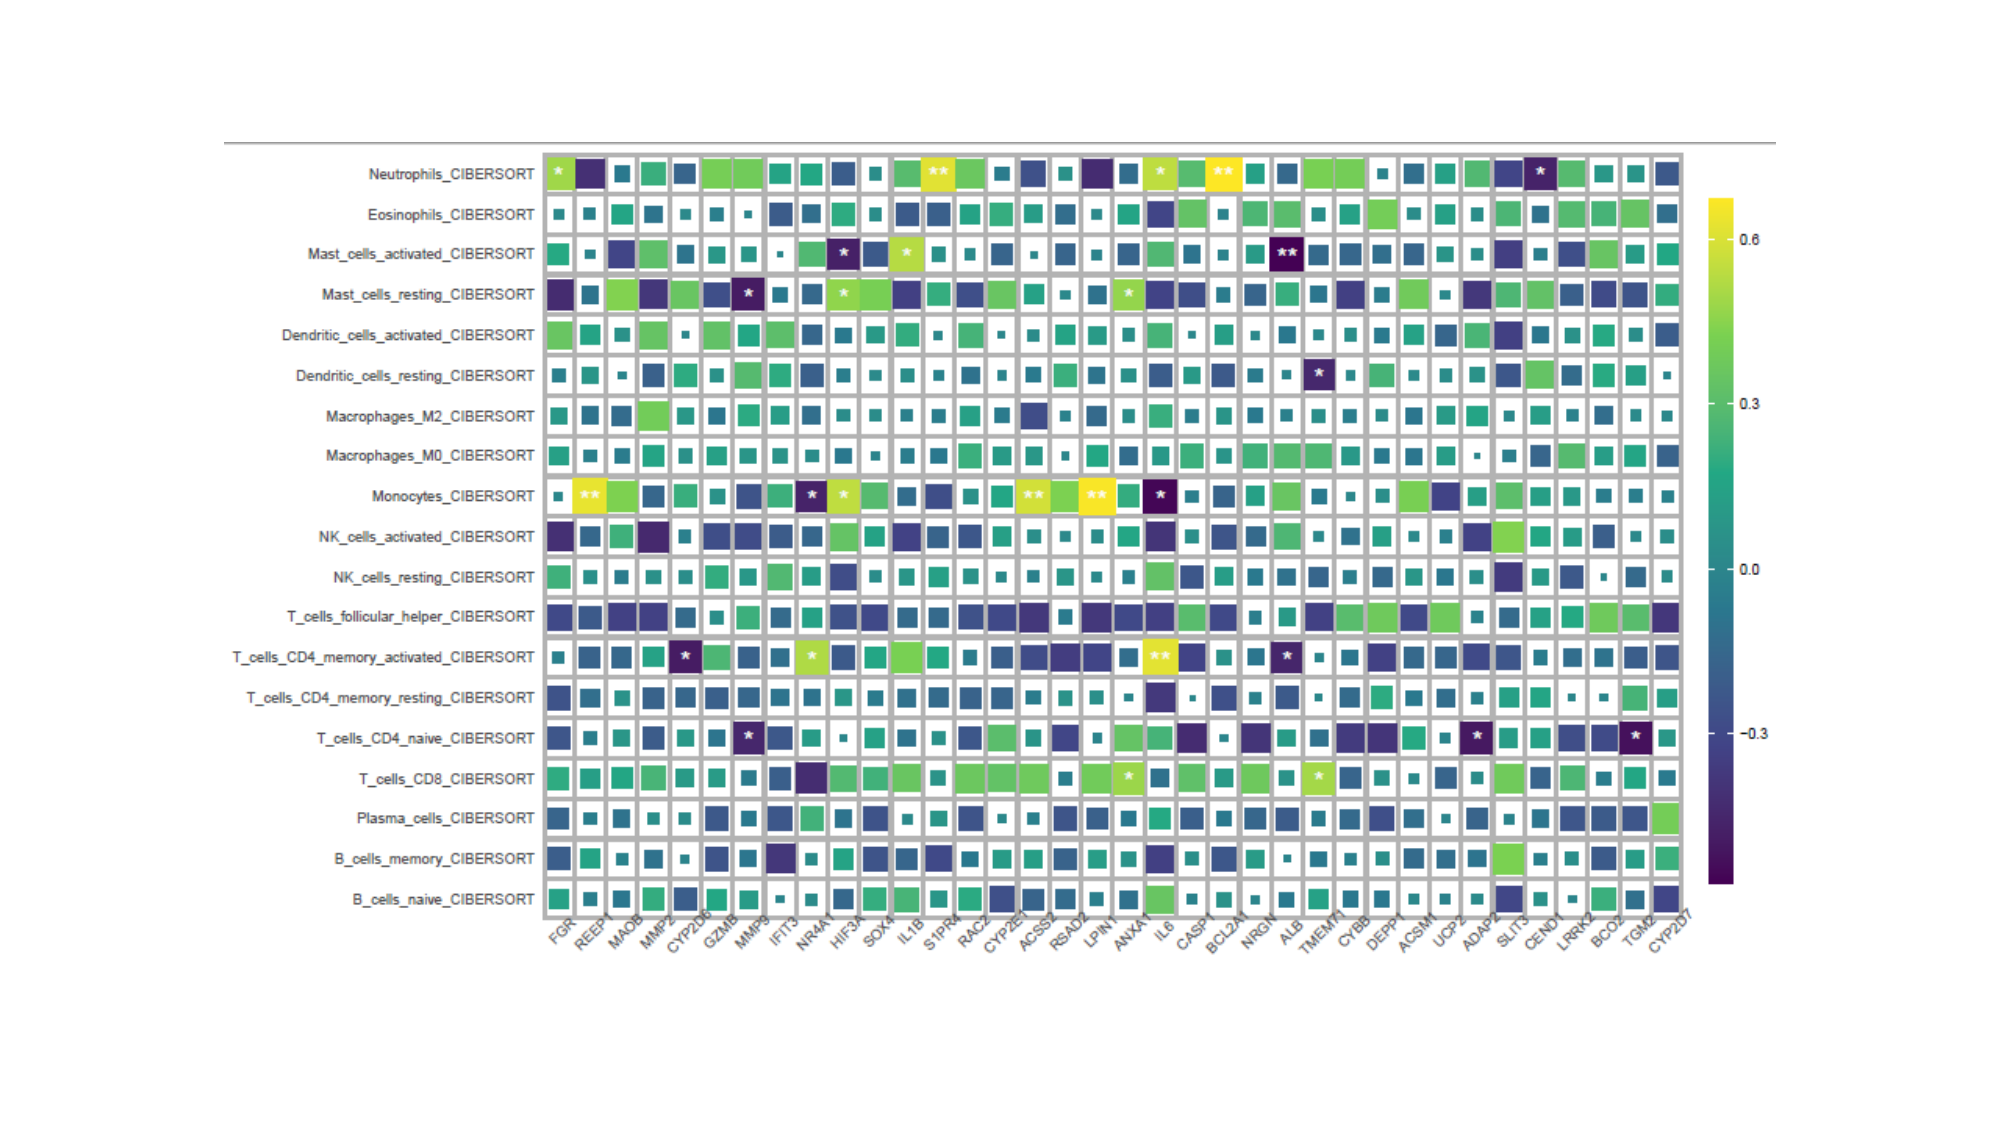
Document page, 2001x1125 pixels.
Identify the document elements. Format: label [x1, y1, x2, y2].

picture [224, 142, 1776, 983]
